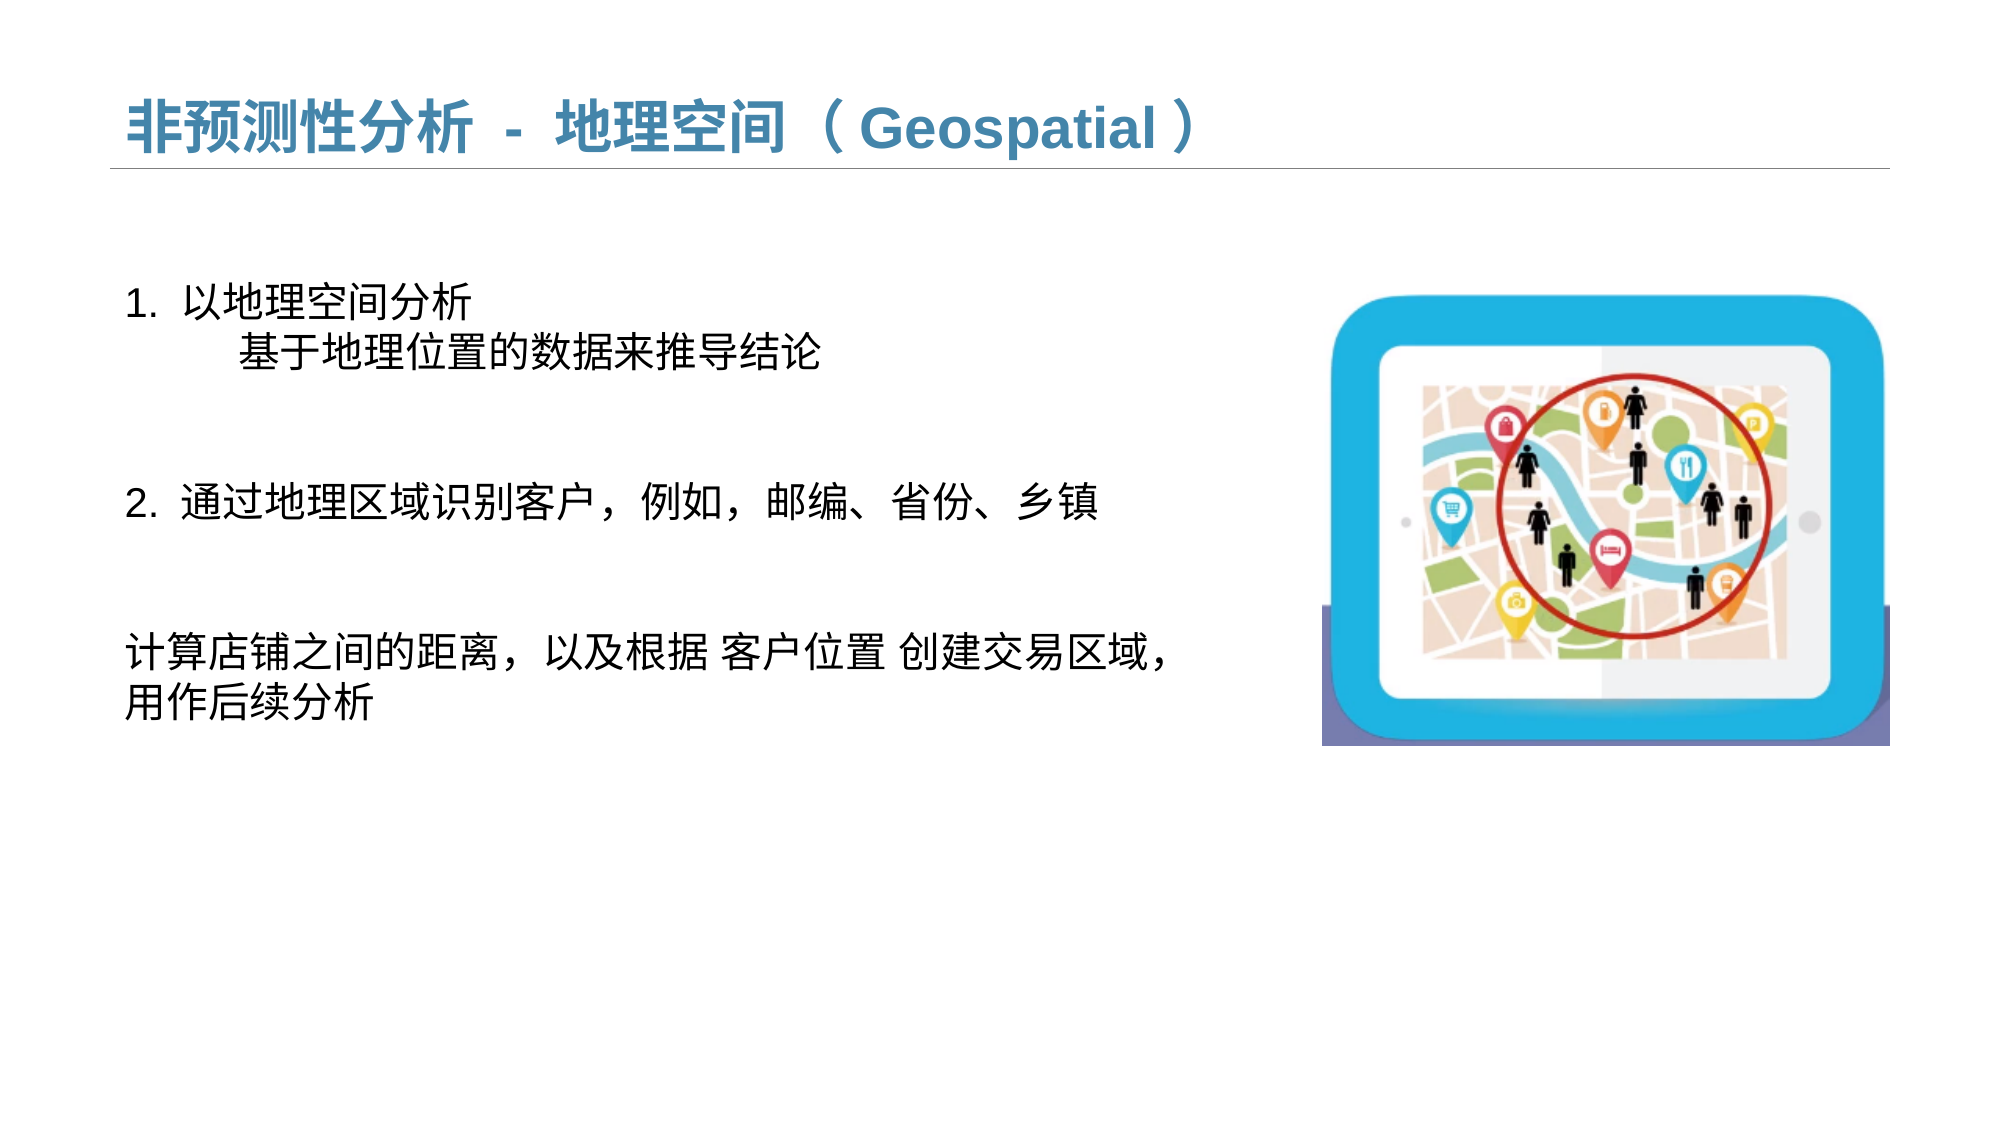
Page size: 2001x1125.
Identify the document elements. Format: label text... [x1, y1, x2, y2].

text_box 以地理空间分析 基于地理位置的数据来推导结论 2. 通过地理区域识别客户，例如，邮编、省份、乡镇 计算店铺之间的距离，以及根据 客户位置 创建交易区域， 用作后续分析 [109, 268, 1567, 834]
picture [1322, 287, 1890, 746]
title 非预测性分析 - 地理空间（Geospatial） [109, 0, 1890, 169]
